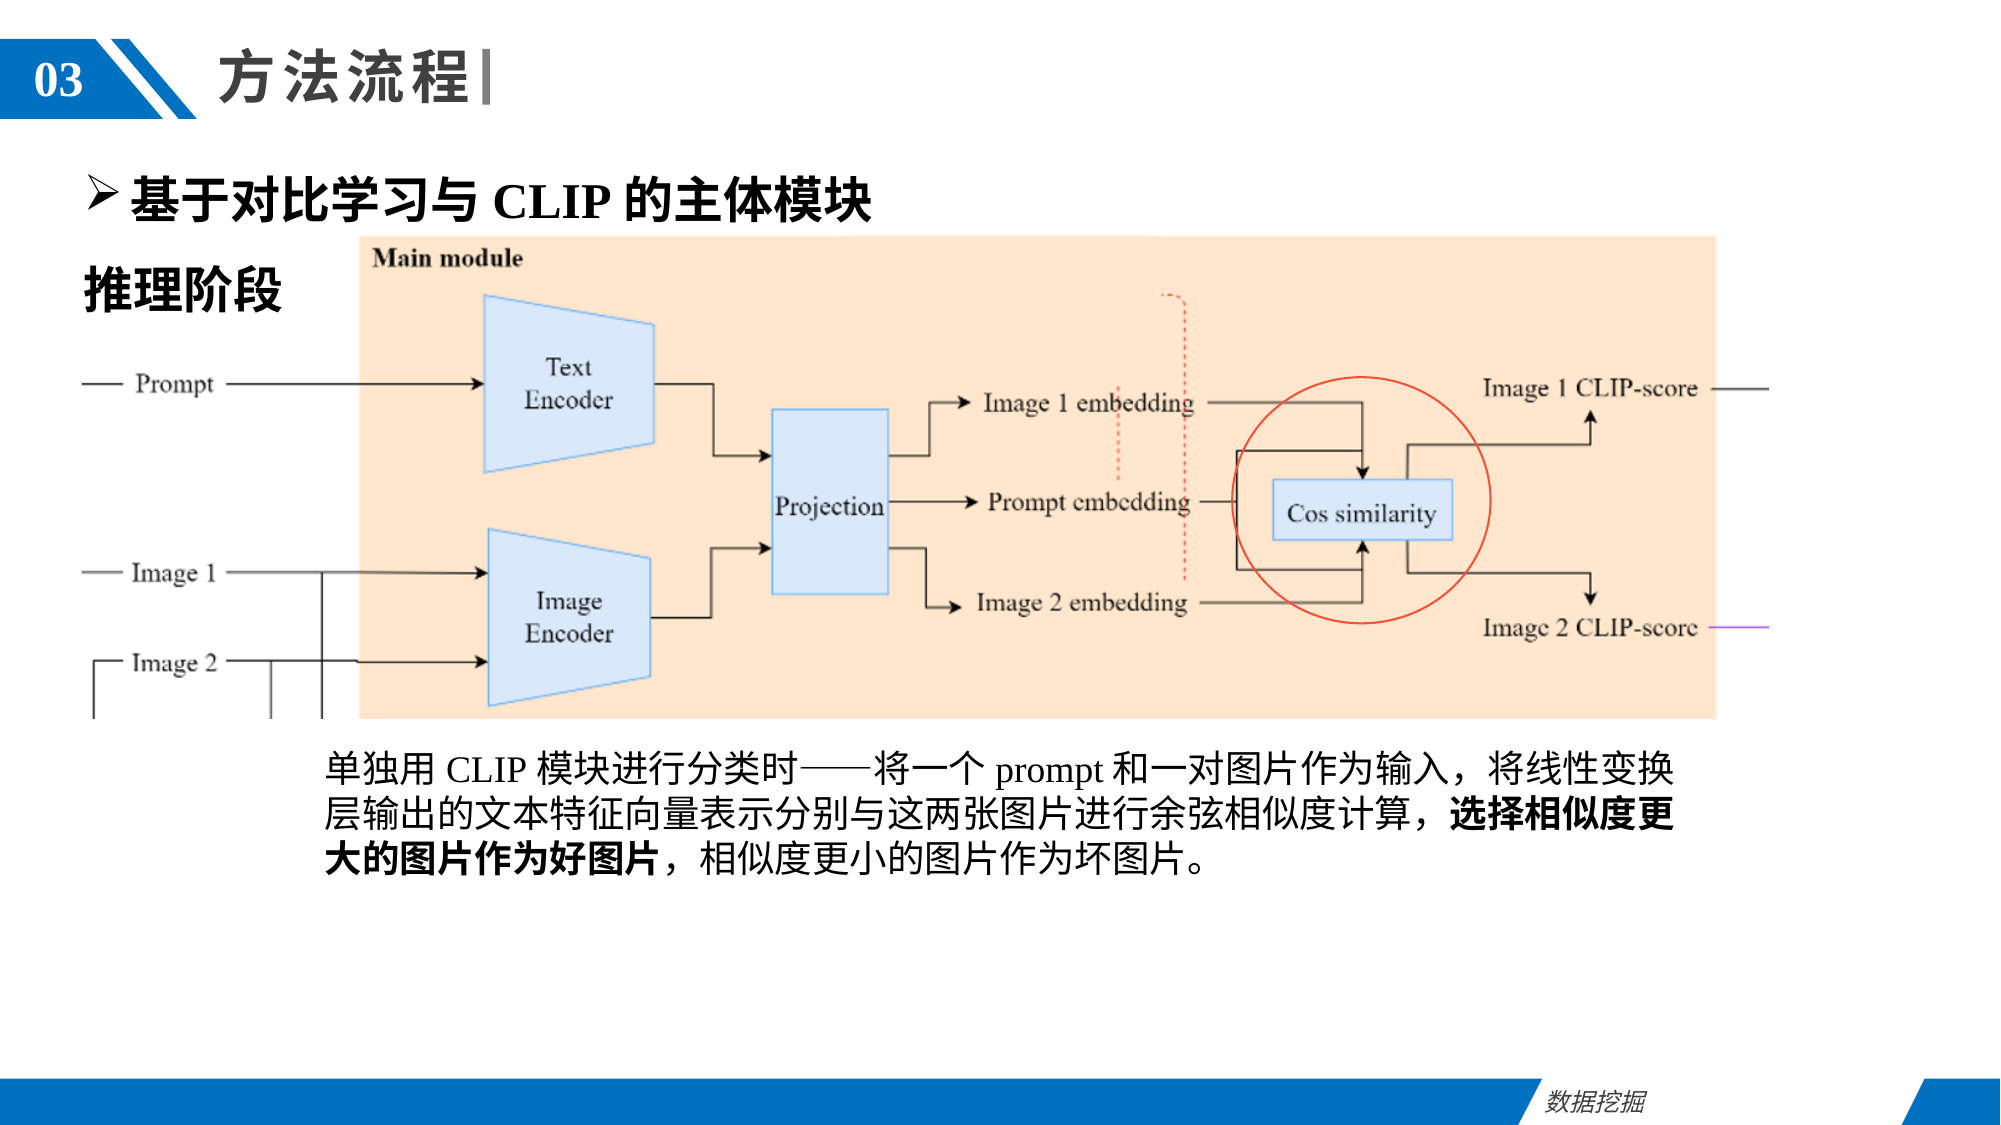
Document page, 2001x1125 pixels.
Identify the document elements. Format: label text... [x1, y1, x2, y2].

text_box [0, 38, 197, 119]
text_box 单独用CLIP模块进行分类时——将一个prompt和一对图片作为输入，将线性变换层输出的文本特征向量表示分别与这两张图片进行余弦相似度计算，选择相似度更大的图片作为好图片，相似度更小的图片作为坏图片。 [309, 737, 1691, 887]
text_box 基于对比学习与CLIP的主体模块 推理阶段 [68, 130, 1767, 416]
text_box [0, 1078, 2000, 1125]
text_box [481, 48, 491, 106]
text_box 方法流程 [203, 33, 637, 118]
picture [81, 228, 1770, 719]
